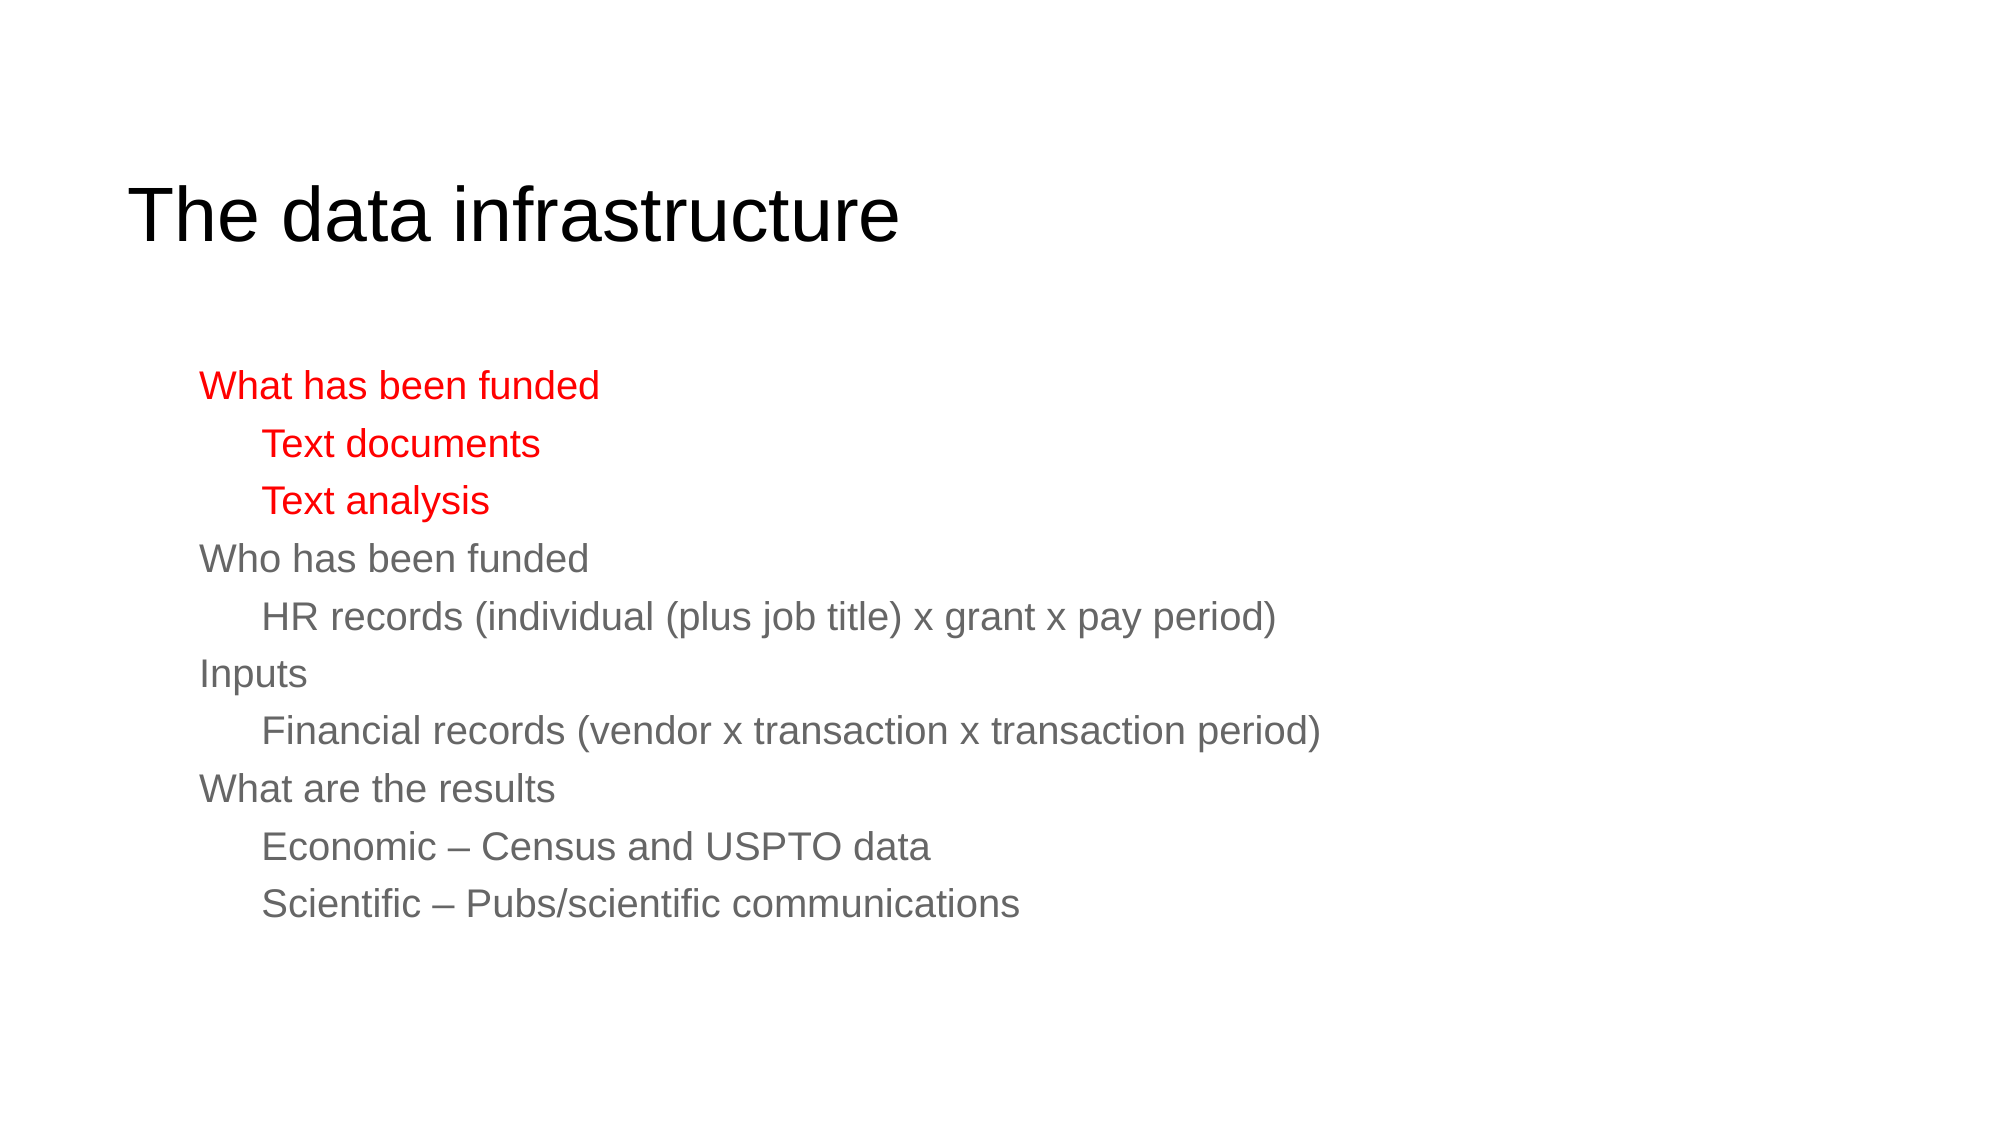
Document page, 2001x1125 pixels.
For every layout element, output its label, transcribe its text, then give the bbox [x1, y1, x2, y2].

title The data infrastructure [107, 81, 1875, 354]
list What has been funded Text documents Text analysis Who has been funded HR records (individual (plus job title) x grant x pay period) Inputs Financial records (vendor x transaction x transaction period) What are the results Economic – Census and USPTO data Scientific – Pubs/scientific communications [111, 329, 1876, 948]
